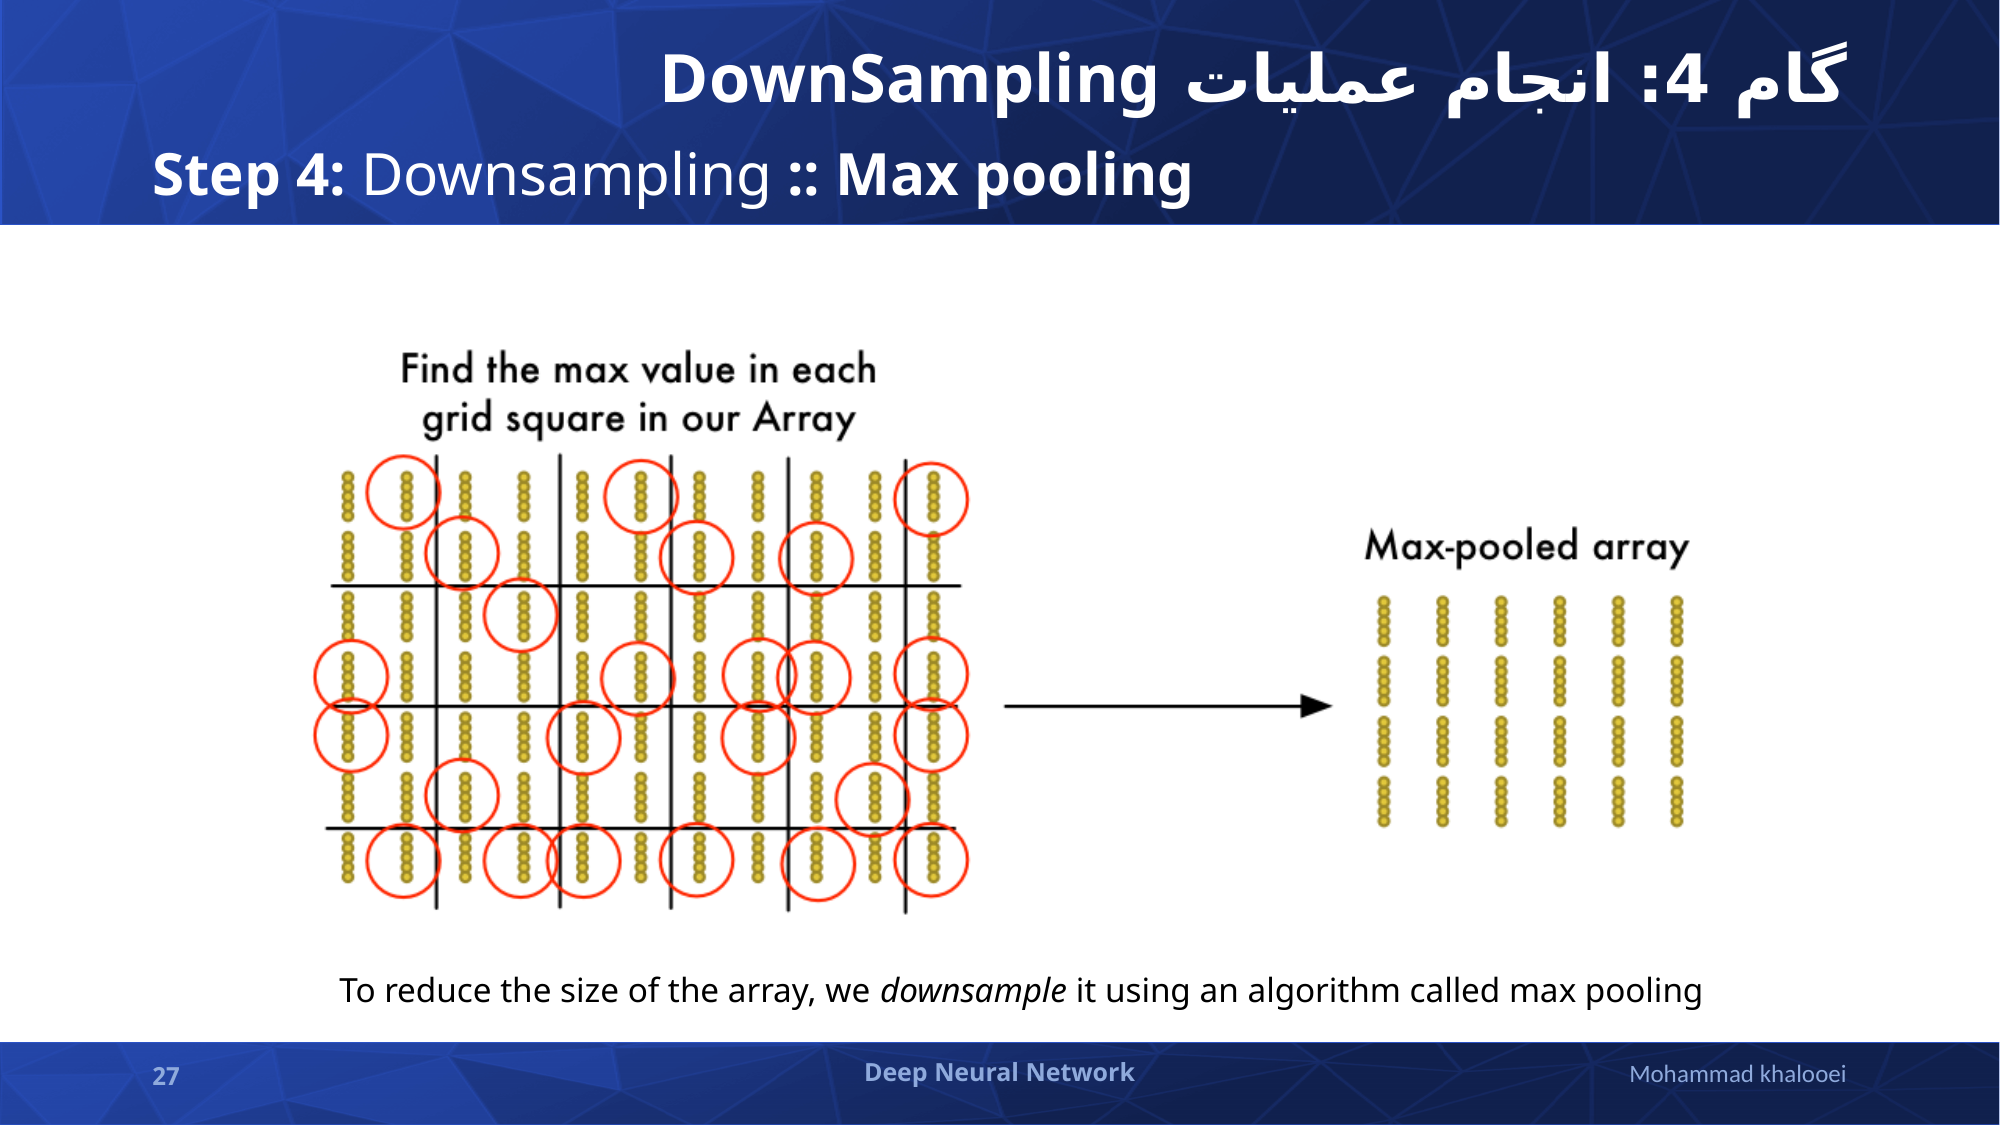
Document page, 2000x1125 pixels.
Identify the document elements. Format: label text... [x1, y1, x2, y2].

footer Deep Neural Network [662, 1042, 1338, 1103]
picture [0, 0, 2000, 225]
title گام 4: انجام عملیات DownSampling [137, 37, 1862, 125]
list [306, 342, 1693, 921]
list Step 4: Downsampling :: Max pooling [137, 137, 1862, 200]
text_box To reduce the size of the array, we downsample it using an algorithm called max pooling [324, 961, 1750, 1017]
slide_number 27 [137, 1046, 588, 1107]
picture [0, 1042, 2000, 1125]
slide_number Mohammad khalooei [1412, 1042, 1862, 1103]
